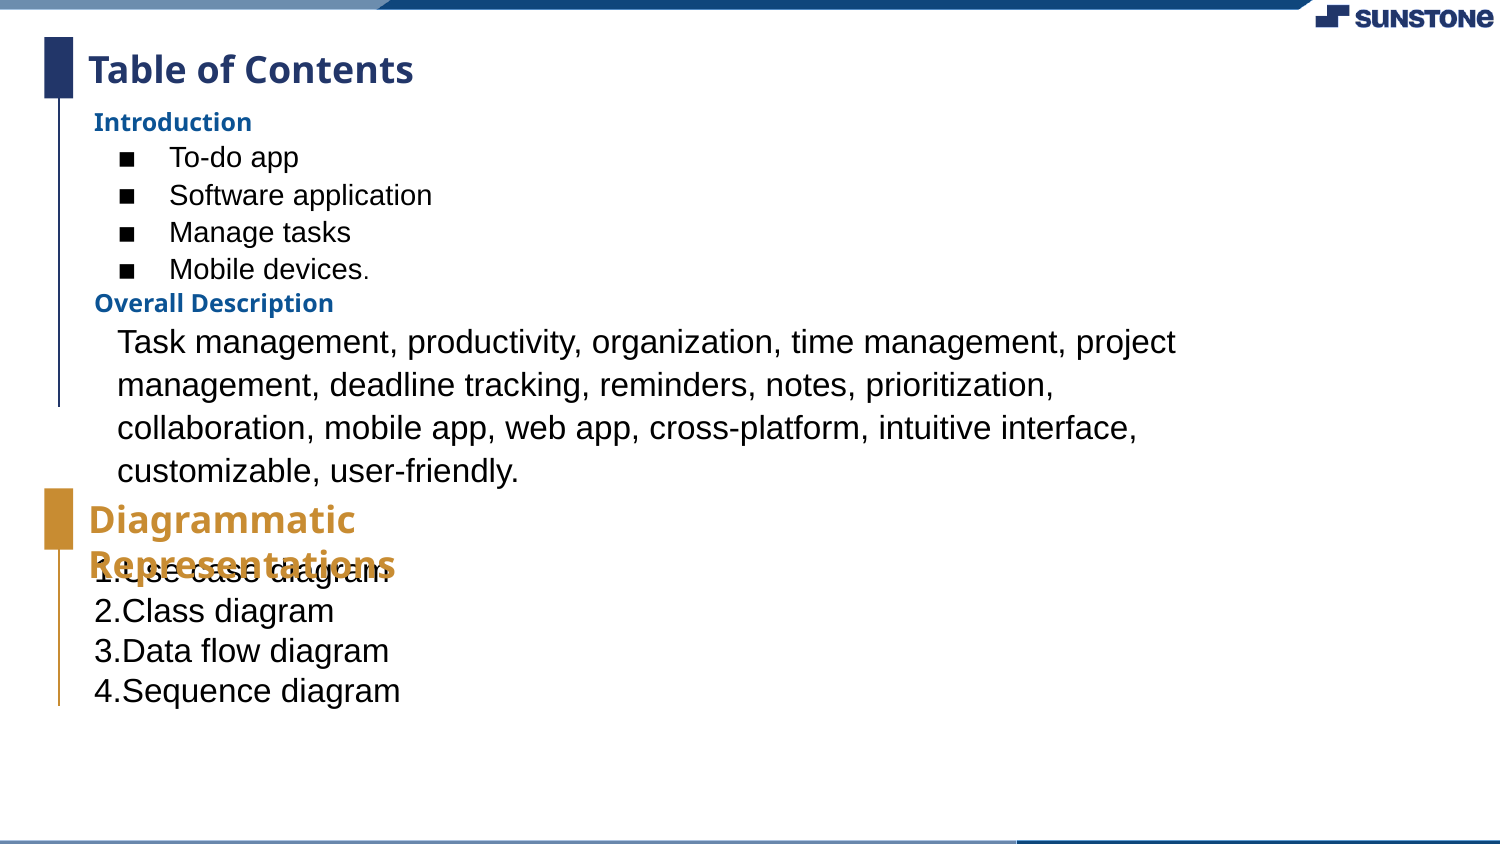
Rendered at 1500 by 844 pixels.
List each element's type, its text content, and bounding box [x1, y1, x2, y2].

list Introduction To-do app Software application Manage tasks Mobile devices. Overall Description Task management, productivity, organization, time management, project management, deadline tracking, reminders, notes, prioritization, collaboration, mobile app, web app, cross-platform, intuitive interface, customizable, user-friendly. [79, 96, 1210, 480]
text_box Table of Contents [73, 38, 505, 92]
text_box Diagrammatic Representations [73, 488, 668, 541]
picture [0, 0, 1500, 844]
list Use case diagram Class diagram Data flow diagram Sequence diagram [79, 541, 1236, 844]
